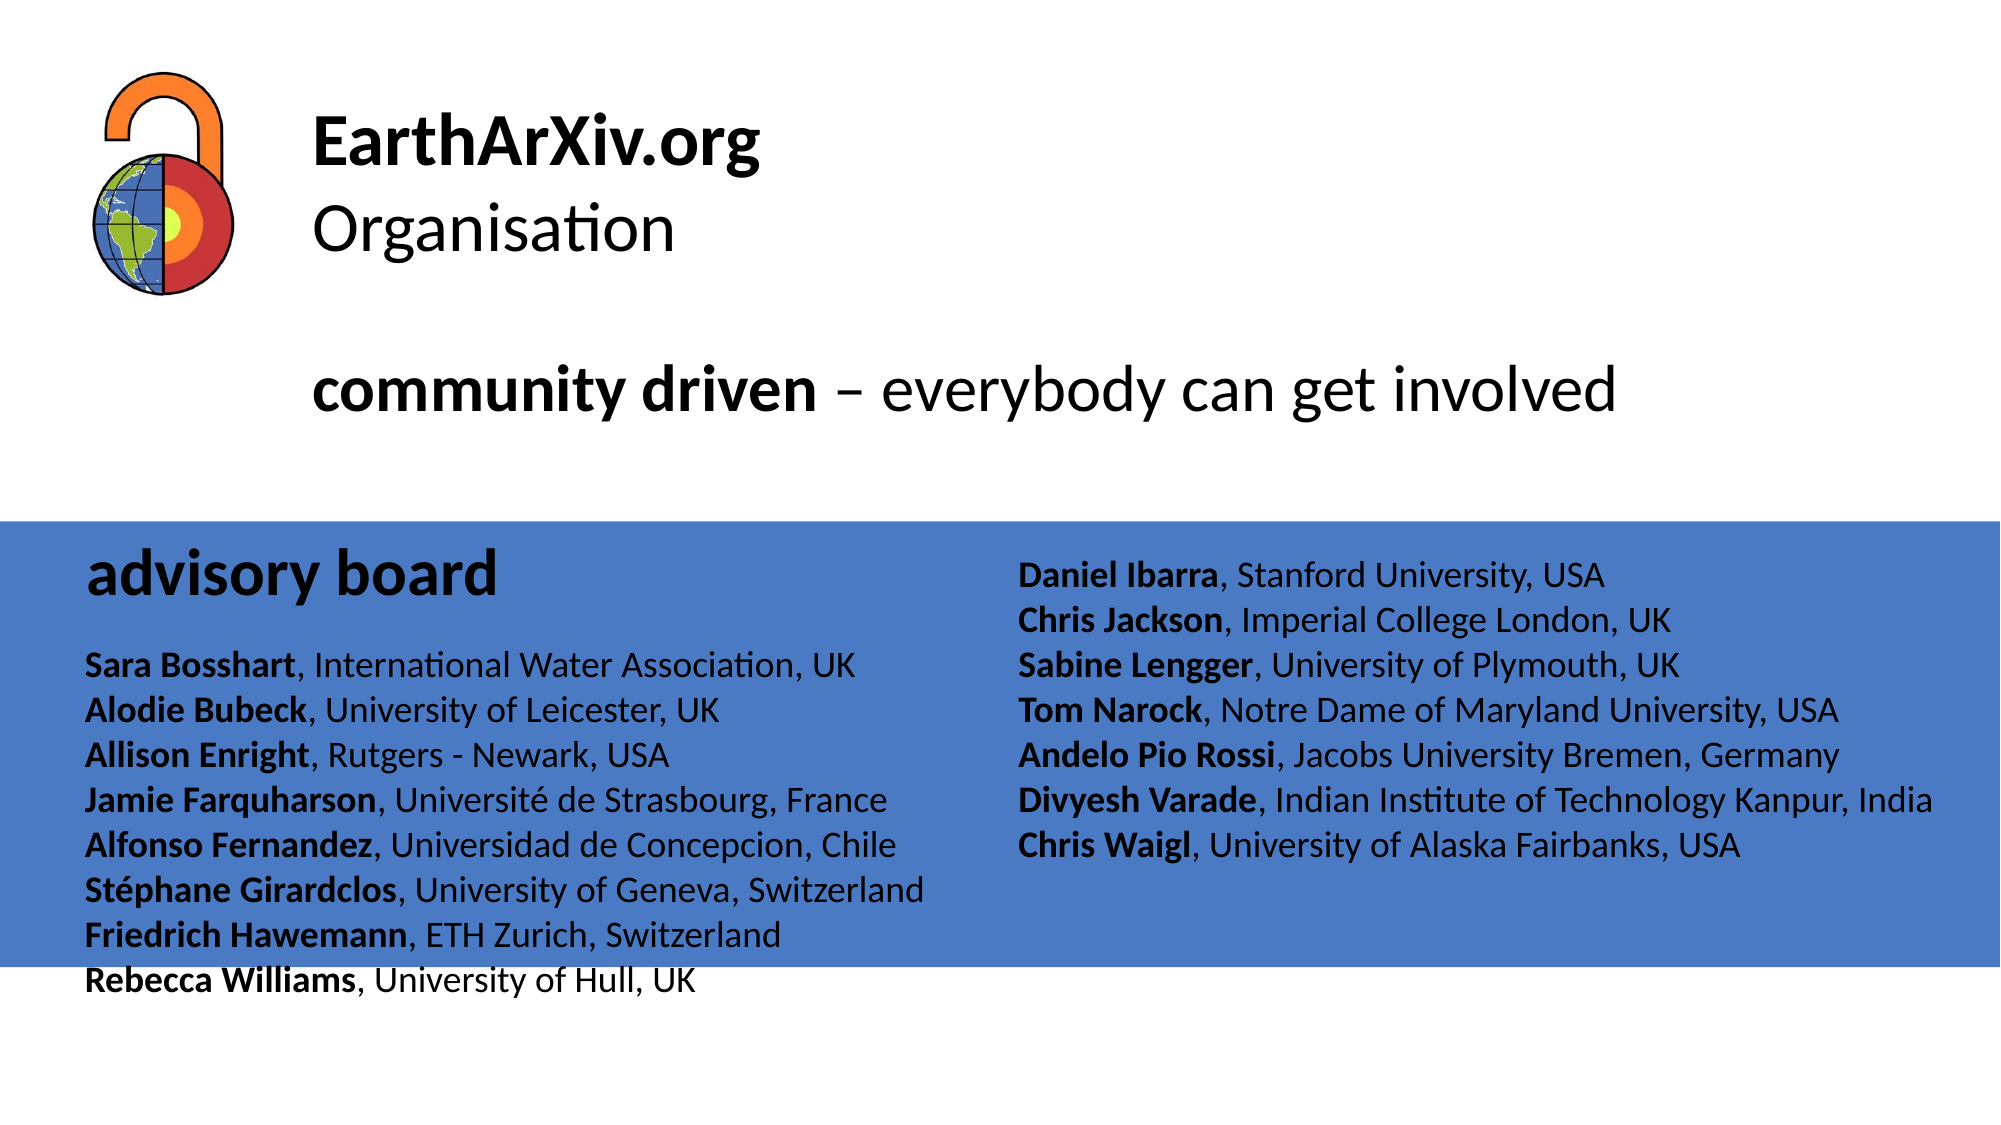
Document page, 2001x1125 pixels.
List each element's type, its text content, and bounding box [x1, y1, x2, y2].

text_box EarthArXiv.org Organisation [297, 83, 1897, 273]
picture [69, 64, 265, 300]
text_box advisory board [71, 521, 610, 661]
text_box community driven – everybody can get involved [297, 337, 1897, 513]
text_box [0, 520, 2000, 968]
text_box Sara Bosshart, International Water Association, UK Alodie Bubeck, University of Leicester, UK Allison Enright, Rutgers - Newark, USA Jamie Farquharson, Université de Strasbourg, France Alfonso Fernandez, Universidad de Concepcion, Chile Stéphane Girardclos, University of Geneva, Switzerland Friedrich Hawemann, ETH Zurich, Switzerland Rebecca Williams, University of Hull, UK Daniel Ibarra, Stanford University, USA Chris Jackson, Imperial College London, UK Sabine Lengger, University of Plymouth, UK Tom Narock, Notre Dame of Maryland University, USA Andelo Pio Rossi, Jacobs University Bremen, Germany Divyesh Varade, Indian Institute of Technology Kanpur, India Chris Waigl, University of Alaska Fairbanks, USA [69, 543, 1967, 1012]
